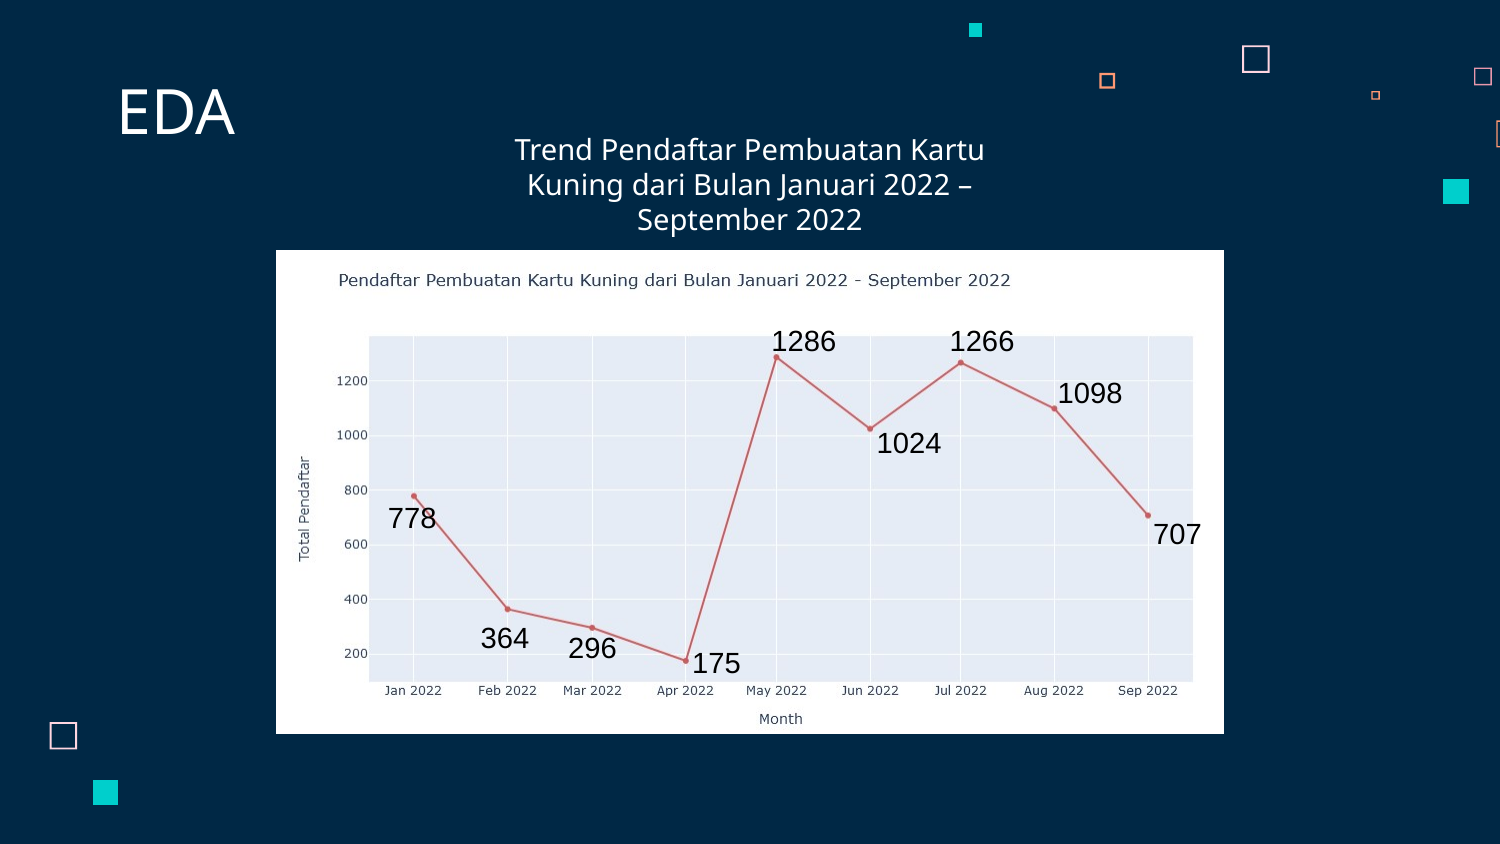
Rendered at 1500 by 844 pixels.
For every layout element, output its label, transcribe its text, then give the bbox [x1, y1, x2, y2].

text_box Trend Pendaftar Pembuatan Kartu Kuning dari Bulan Januari 2022 – September 2022 [482, 156, 1018, 249]
picture [276, 250, 1224, 734]
title EDA [101, 67, 878, 163]
